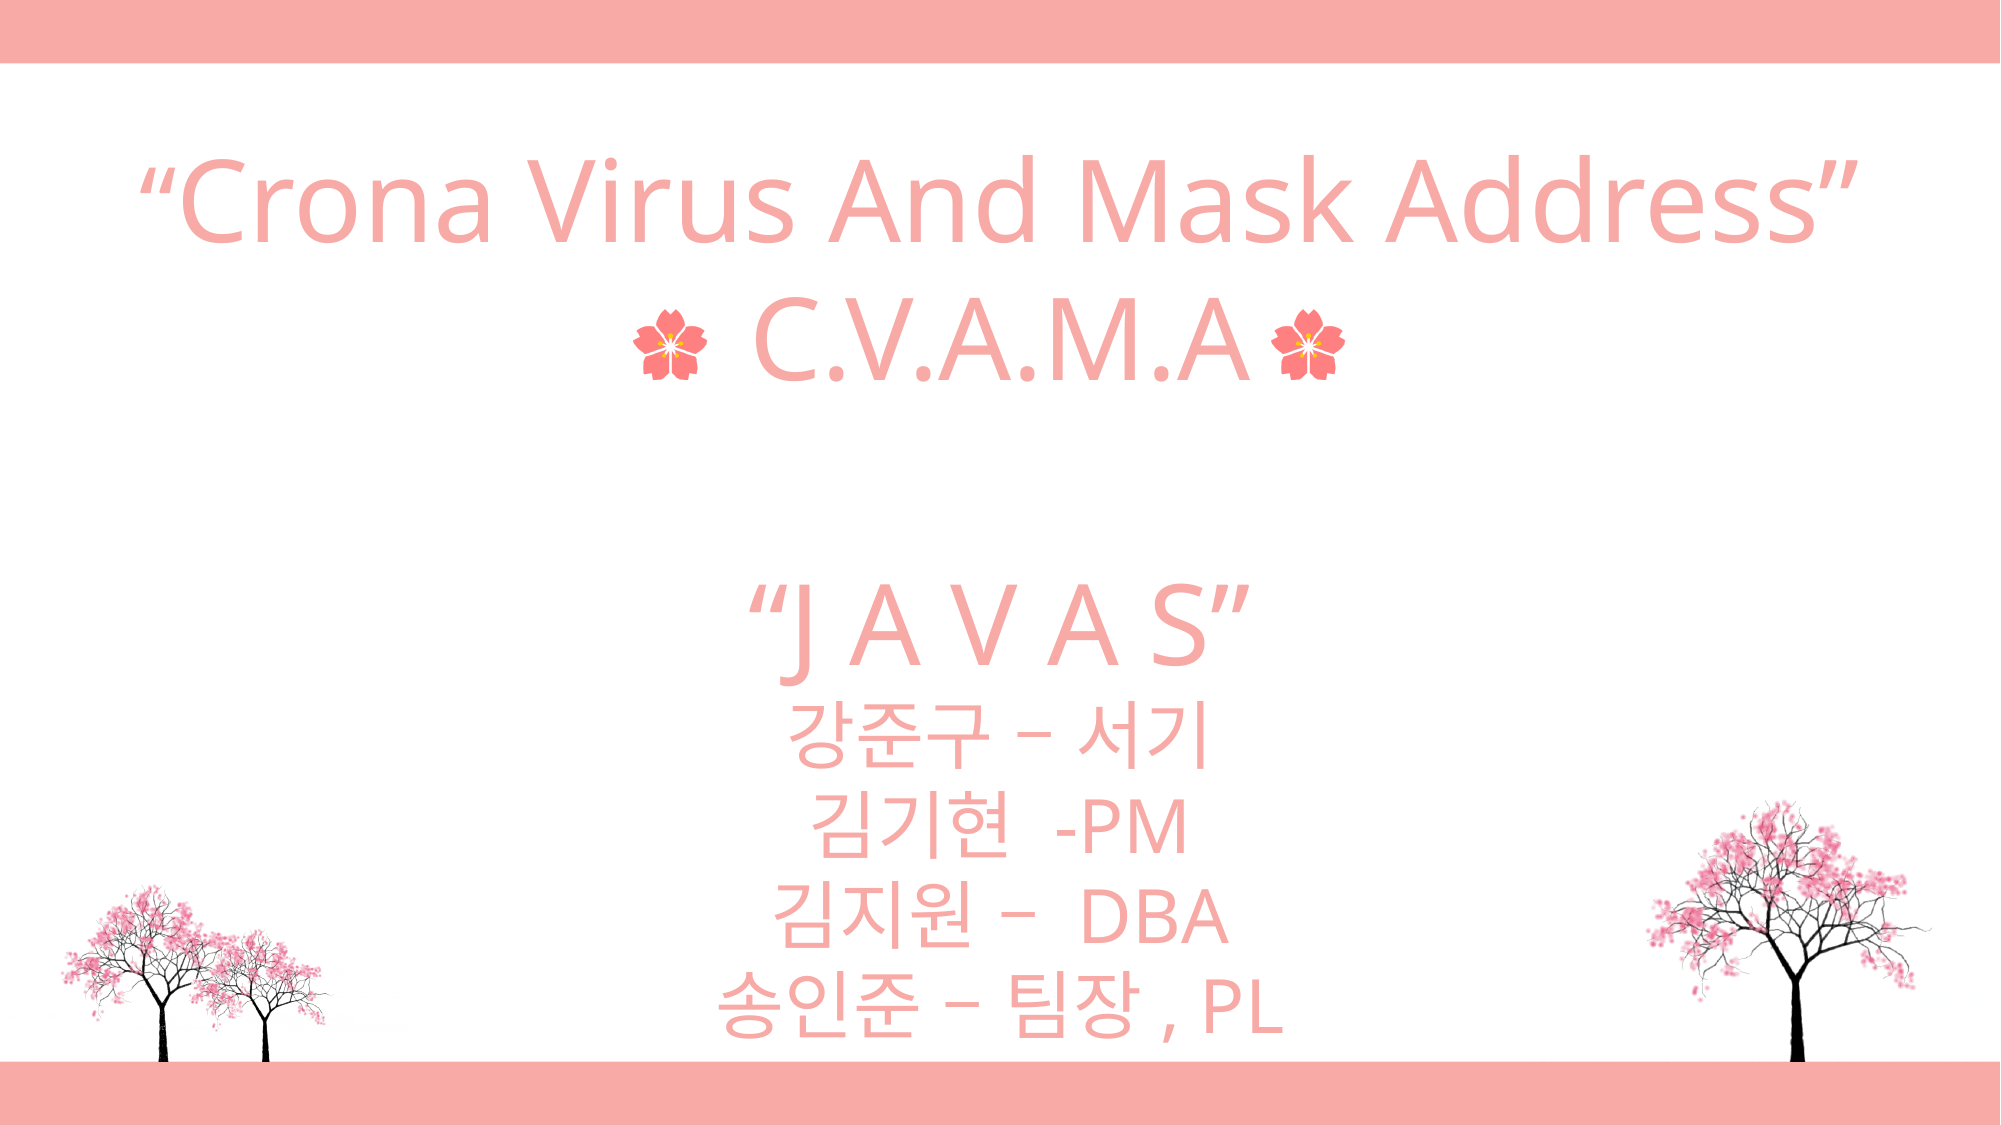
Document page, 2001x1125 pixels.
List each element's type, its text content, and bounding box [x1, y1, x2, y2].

picture [633, 309, 707, 380]
text_box “J A V A S” 강준구 – 서기 김기현 -PM 김지원 – DBA 송인준 – 팀장, PL [113, 546, 1887, 1056]
picture [1271, 309, 1345, 380]
picture [1514, 743, 2000, 1062]
text_box [0, 0, 2000, 64]
picture [0, 846, 409, 1062]
text_box [0, 1060, 2000, 1125]
text_box “Crona Virus And Mask Address” C.V.A.M.A [0, 120, 2000, 411]
